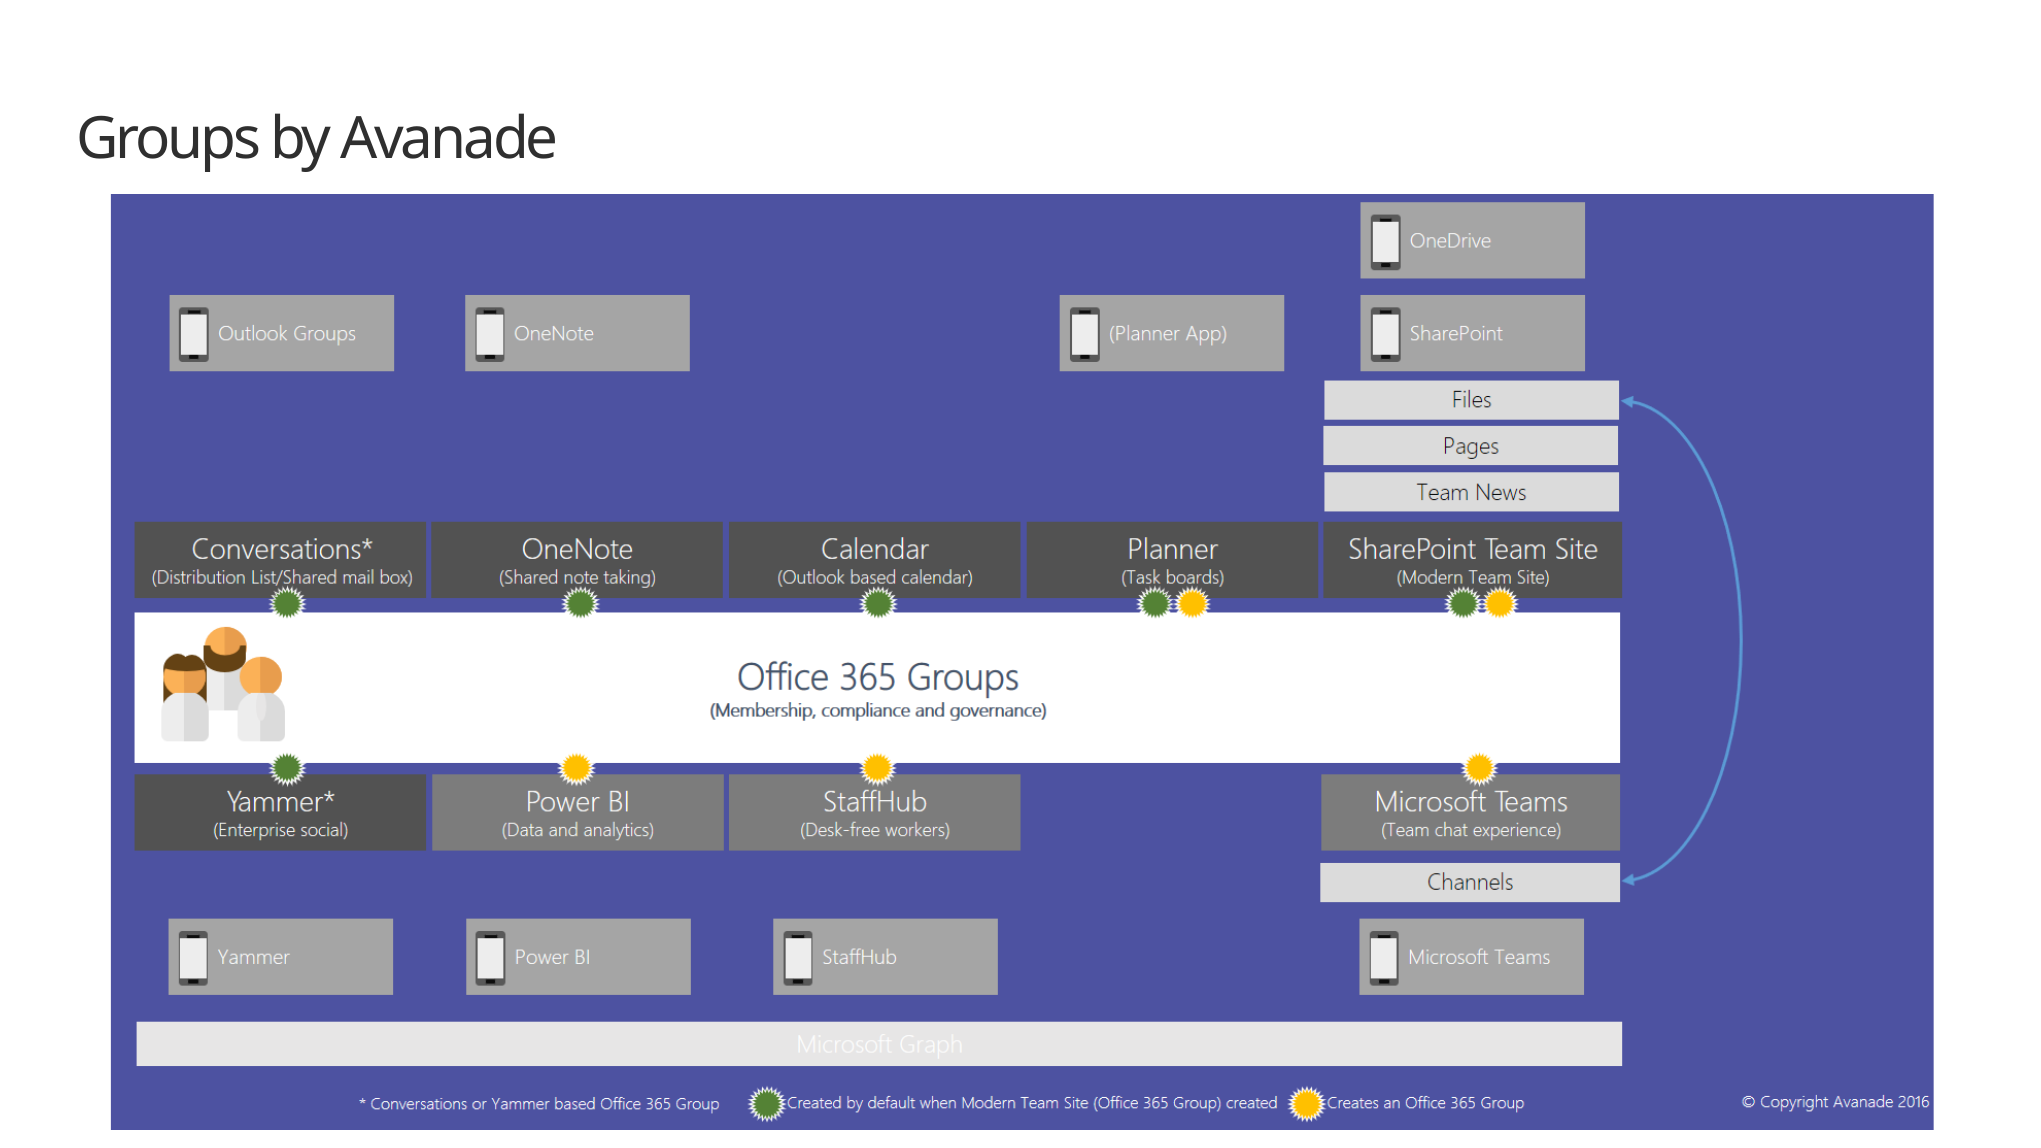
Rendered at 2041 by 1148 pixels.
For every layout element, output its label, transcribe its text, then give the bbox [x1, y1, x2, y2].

title Groups by Avanade [76, 103, 1969, 172]
picture [110, 194, 1934, 1130]
